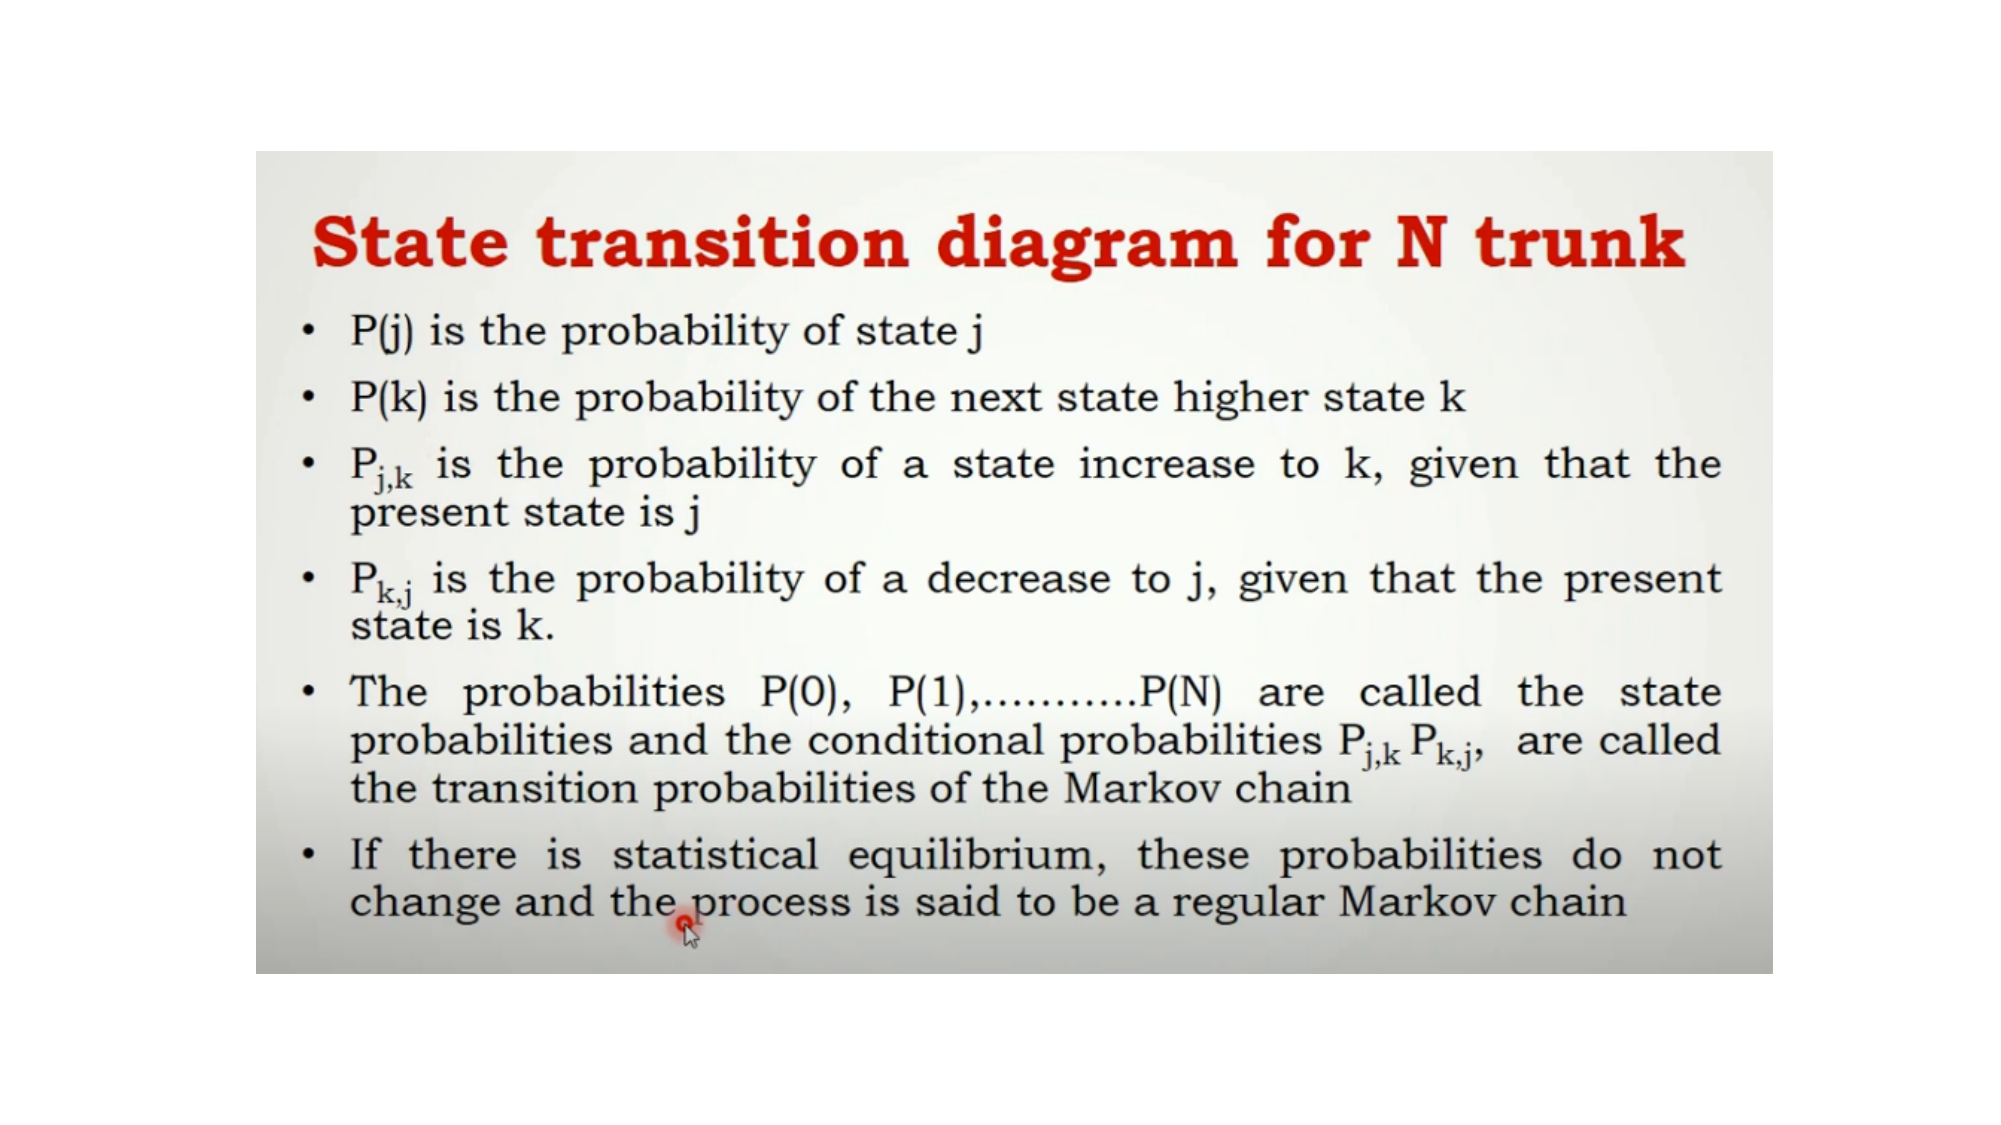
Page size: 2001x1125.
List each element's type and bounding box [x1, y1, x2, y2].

picture [256, 151, 1773, 974]
